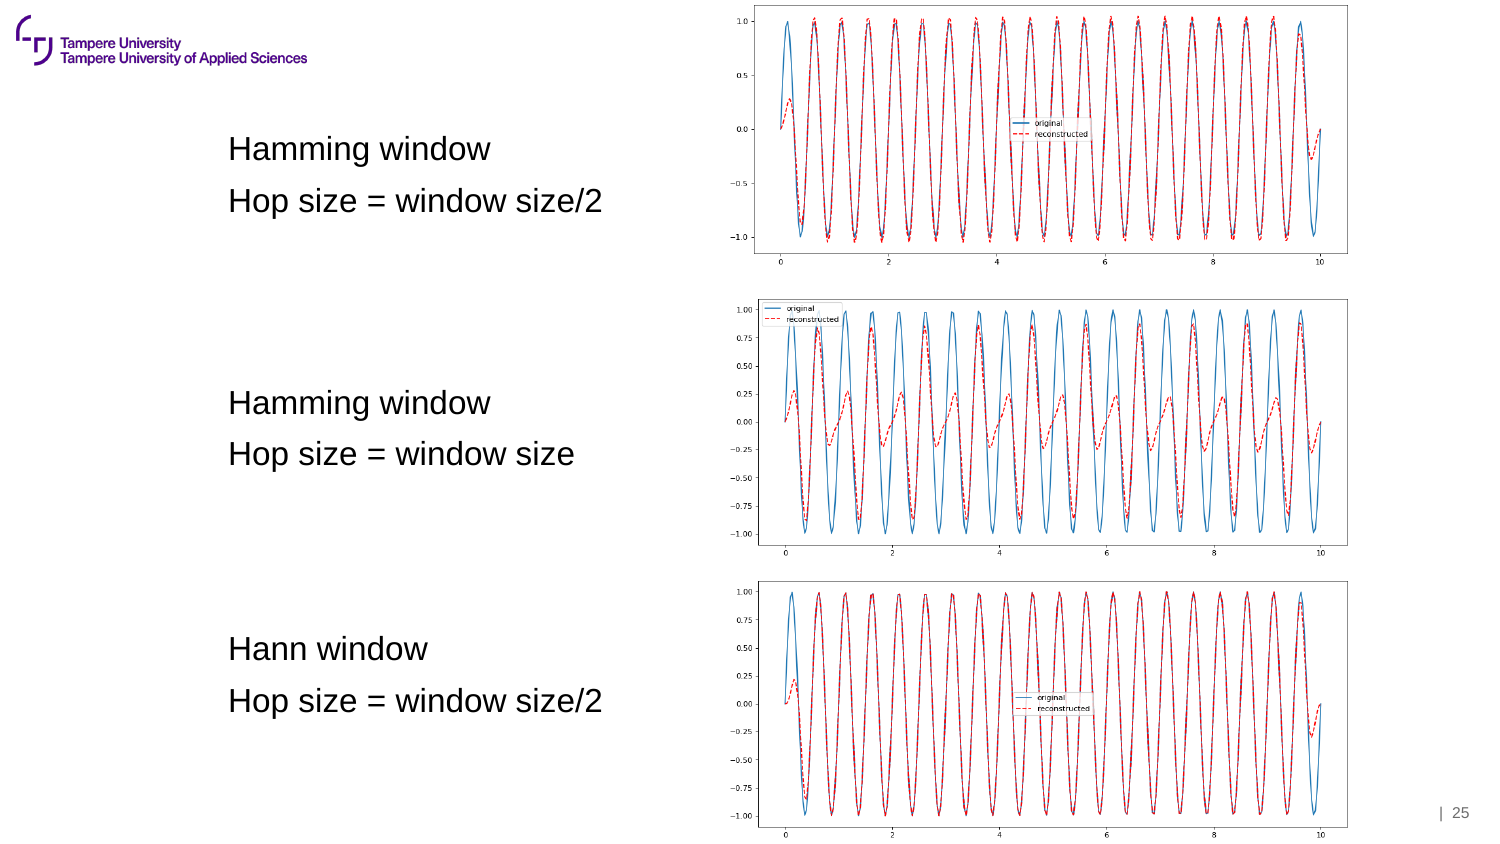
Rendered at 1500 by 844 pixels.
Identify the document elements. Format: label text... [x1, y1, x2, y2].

picture [15, 14, 307, 66]
list Hamming window Hop size = window size/2 [213, 124, 627, 245]
picture [724, 0, 1352, 271]
picture [724, 575, 1352, 844]
slide_number | 25 [1439, 798, 1486, 830]
text_box Hann window Hop size = window size/2 [213, 624, 627, 745]
text_box Hamming window Hop size = window size [213, 377, 627, 498]
picture [724, 293, 1352, 563]
